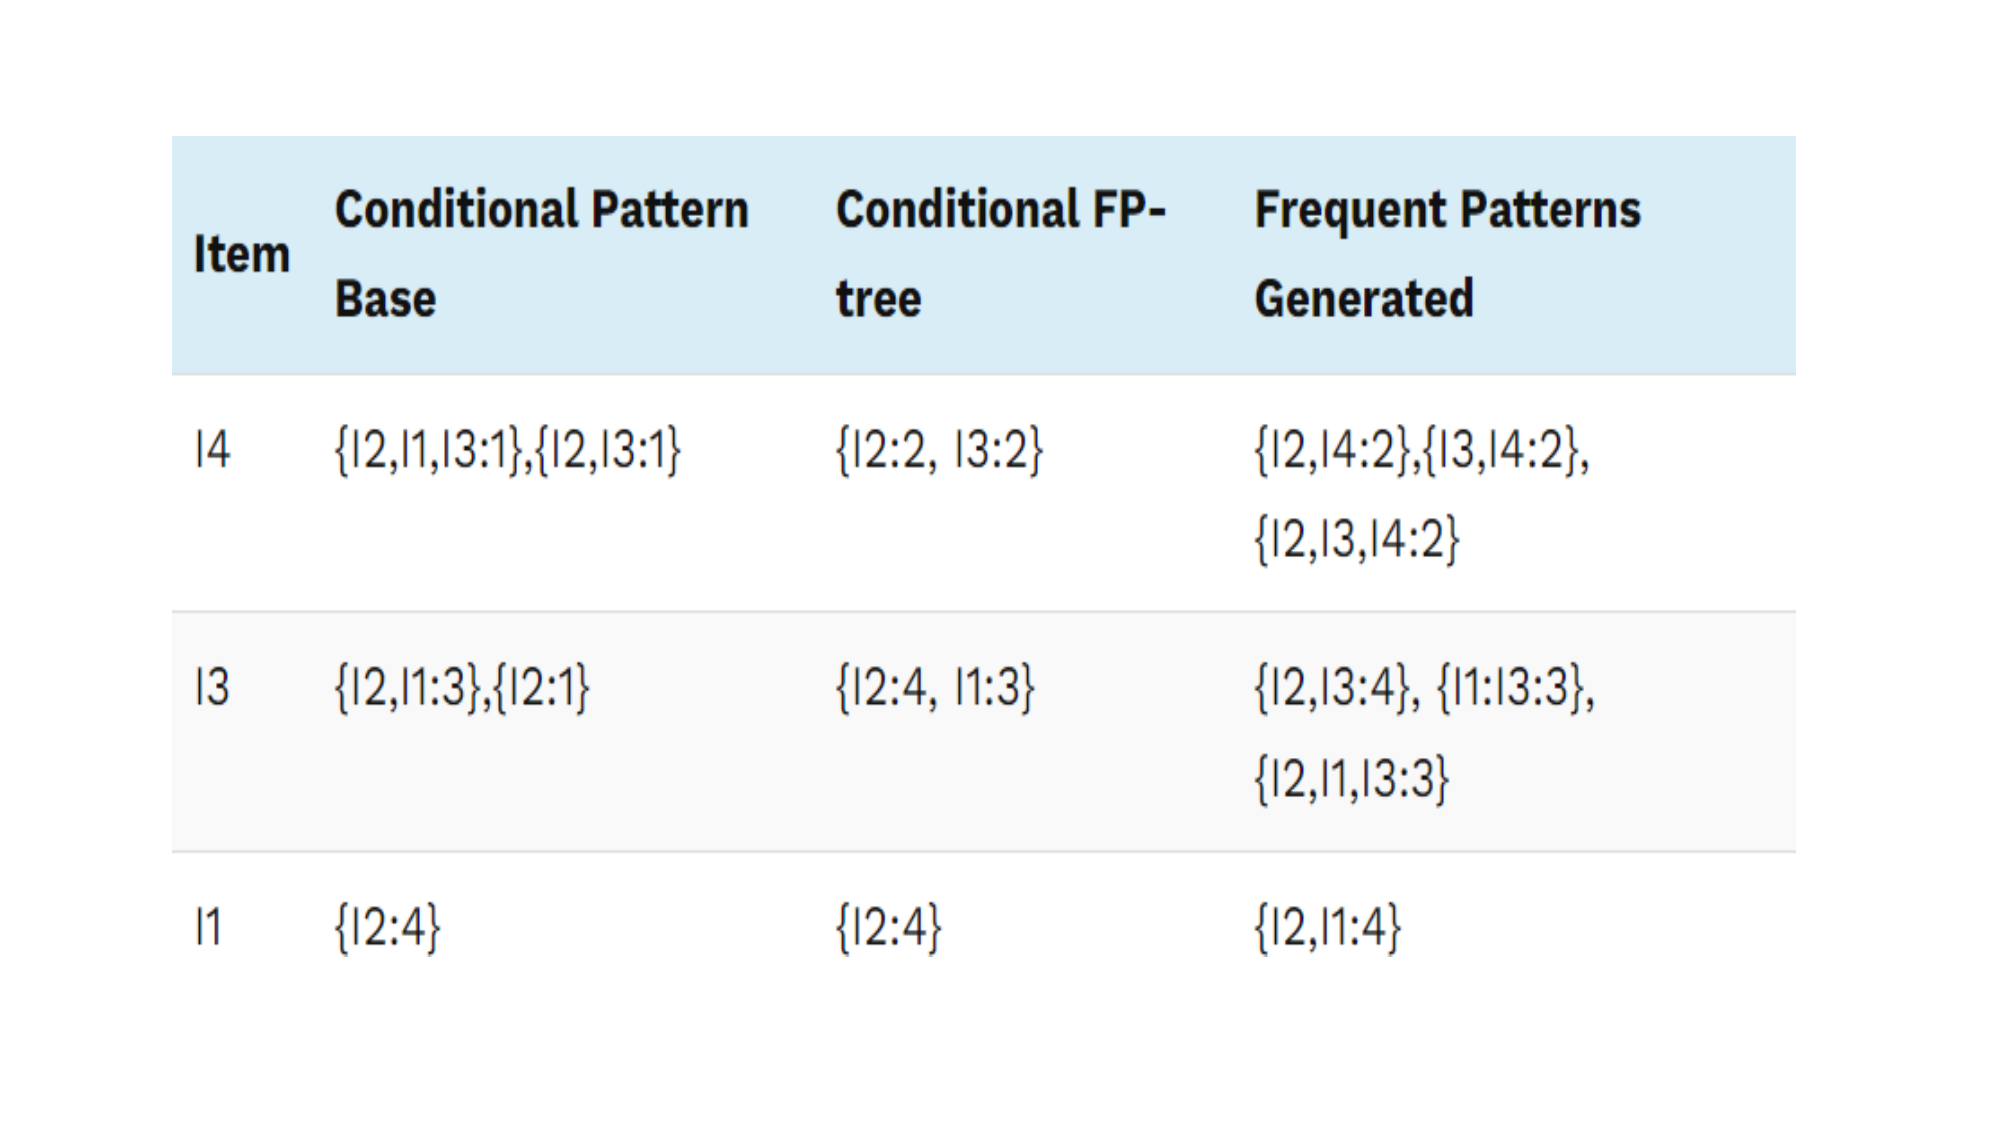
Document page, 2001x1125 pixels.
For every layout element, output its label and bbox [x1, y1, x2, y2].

picture [172, 136, 1796, 958]
